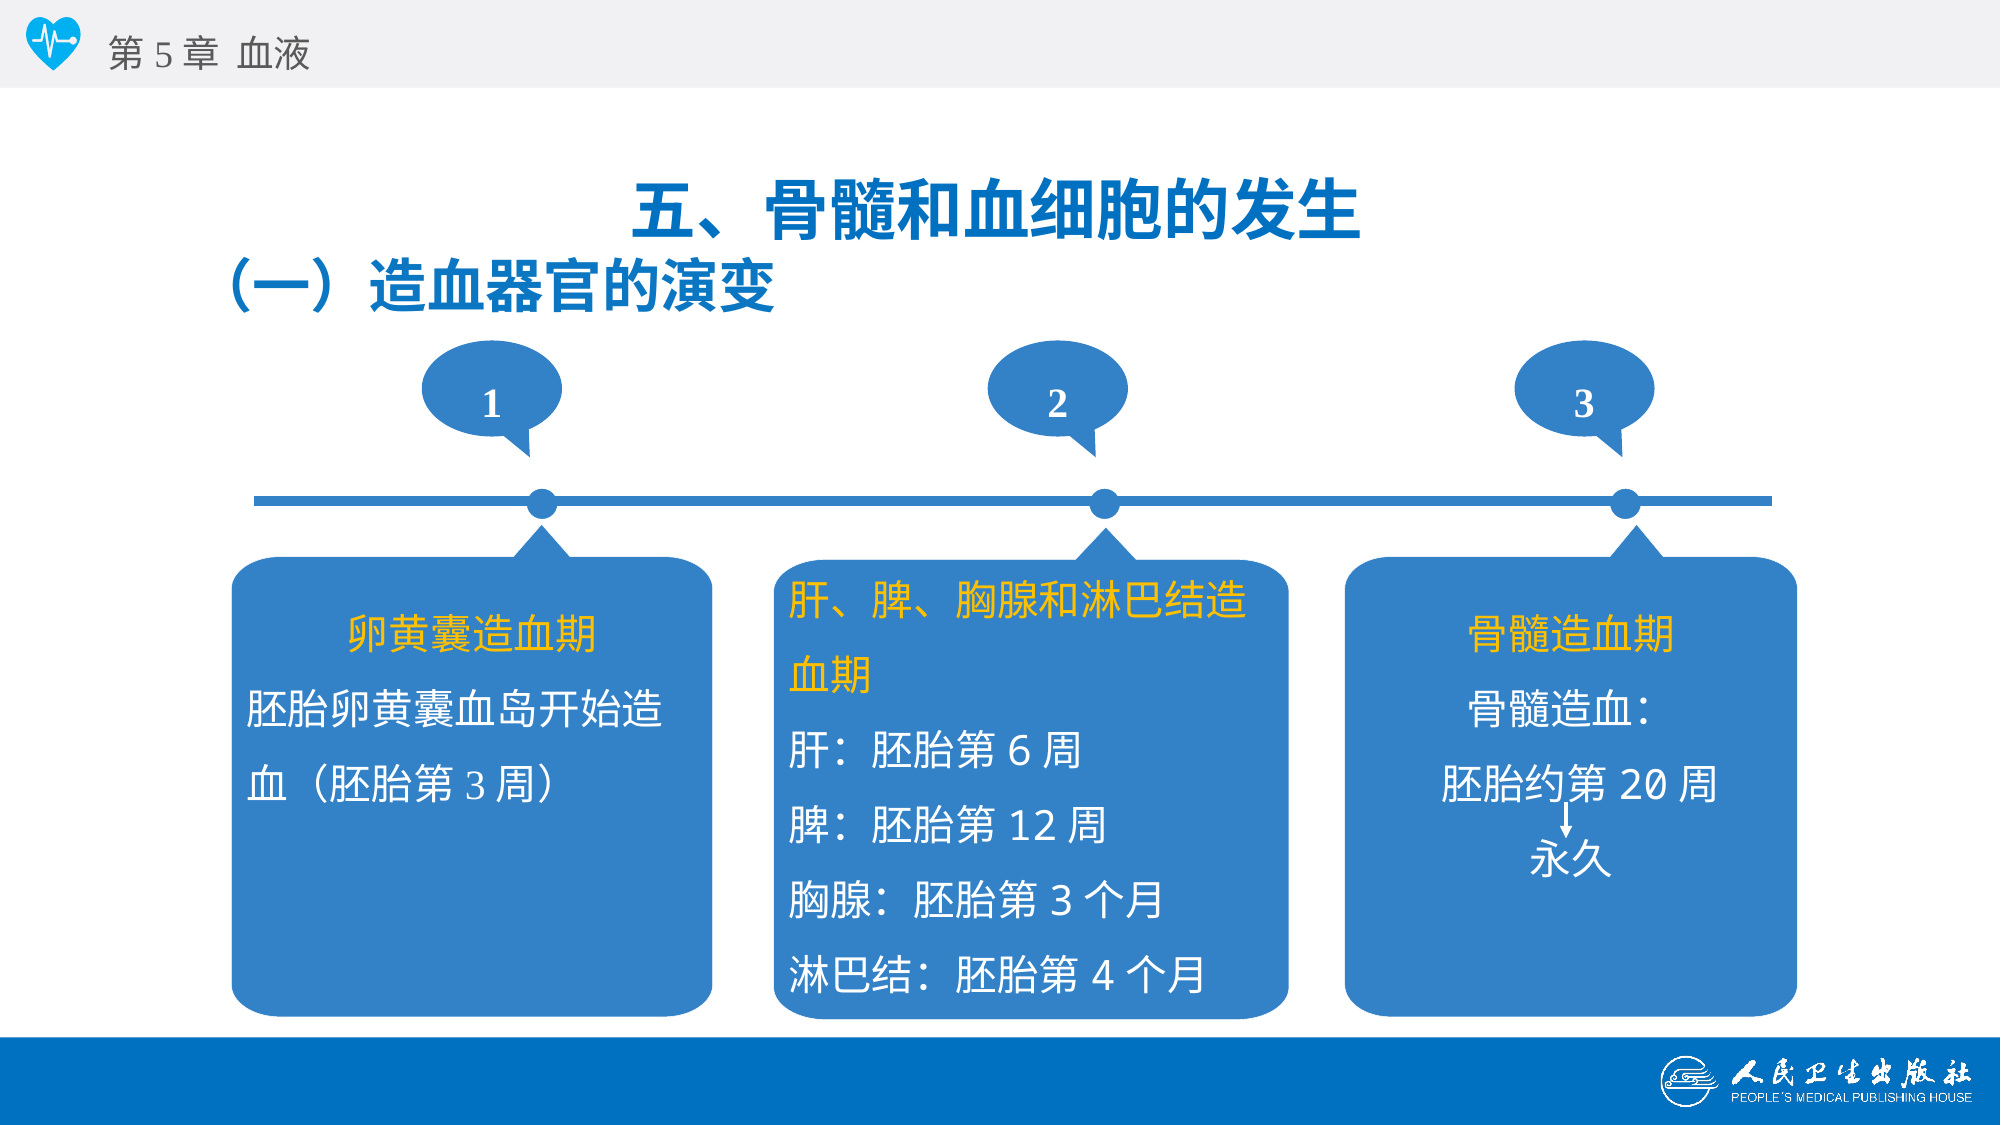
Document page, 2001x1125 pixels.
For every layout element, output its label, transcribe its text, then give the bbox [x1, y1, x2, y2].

text_box 1 [421, 340, 563, 458]
text_box [526, 486, 558, 496]
text_box [1610, 486, 1641, 496]
text_box （一）造血器官的演变 [179, 241, 1435, 327]
text_box 3 [1514, 340, 1655, 458]
text_box 2 [987, 340, 1128, 458]
picture [0, 88, 2001, 1125]
text_box [1089, 486, 1121, 496]
text_box [1608, 506, 1643, 522]
text_box 肝、脾、胸腺和淋巴结造血期 肝：胚胎第6周 脾：胚胎第12周 胸腺：胚胎第3个月 淋巴结：胚胎第4个月 [773, 527, 1289, 1020]
text_box [524, 506, 560, 522]
text_box 第5章 血液 [93, 0, 489, 83]
text_box 五、骨髓和血细胞的发生 [142, 120, 1851, 256]
text_box [1087, 506, 1122, 522]
text_box 骨髓造血期 骨髓造血： 胚胎约第20周 永久 [1344, 524, 1798, 1017]
text_box 卵黄囊造血期 胚胎卵黄囊血岛开始造血（胚胎第3周） [231, 524, 713, 1017]
